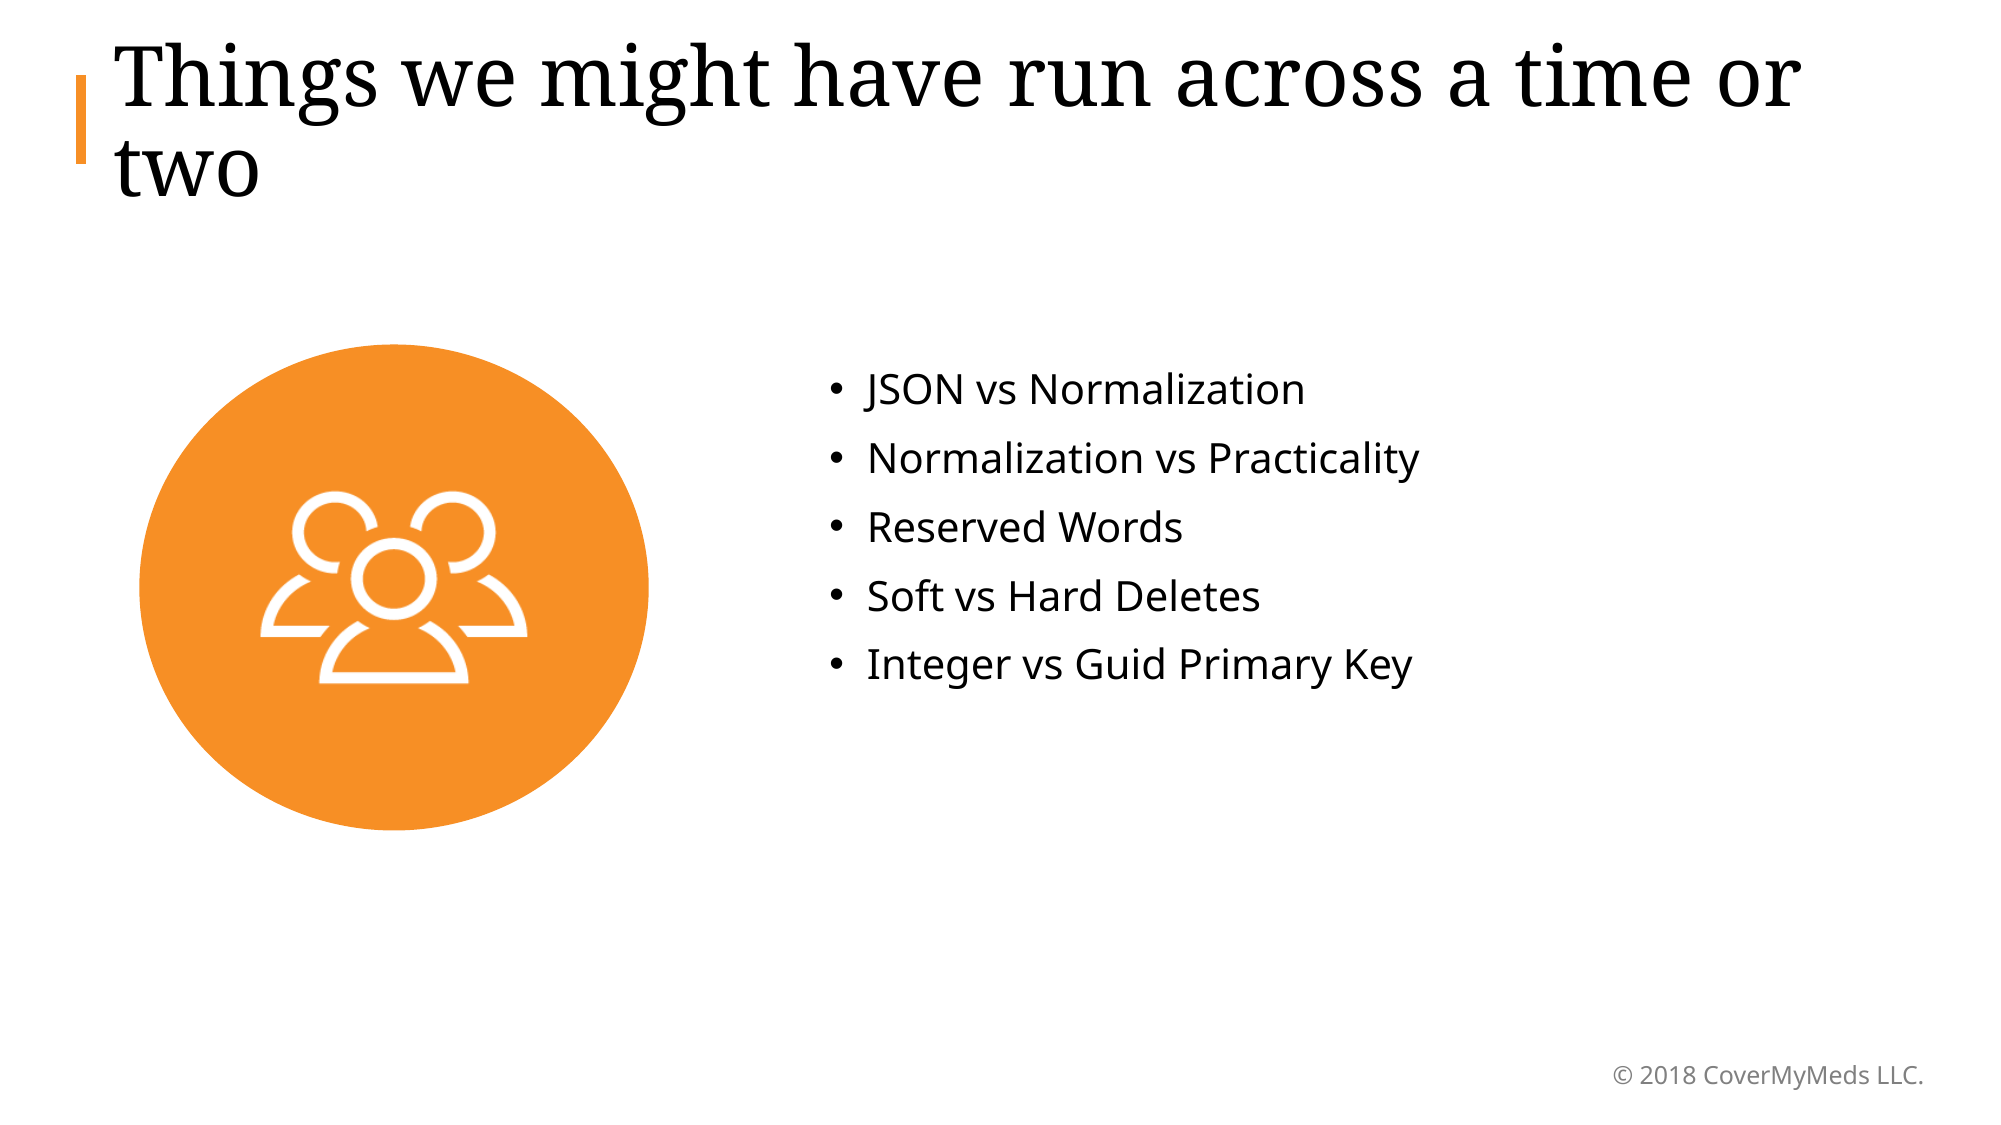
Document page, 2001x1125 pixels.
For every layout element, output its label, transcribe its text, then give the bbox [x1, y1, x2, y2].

text_box JSON vs Normalization Normalization vs Practicality Reserved Words Soft vs Hard Deletes Integer vs Guid Primary Key [829, 344, 1542, 689]
title Things we might have run across a time or two [113, 79, 1925, 171]
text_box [139, 344, 649, 831]
footer © 2018 CoverMyMeds LLC. [1250, 1044, 1925, 1105]
